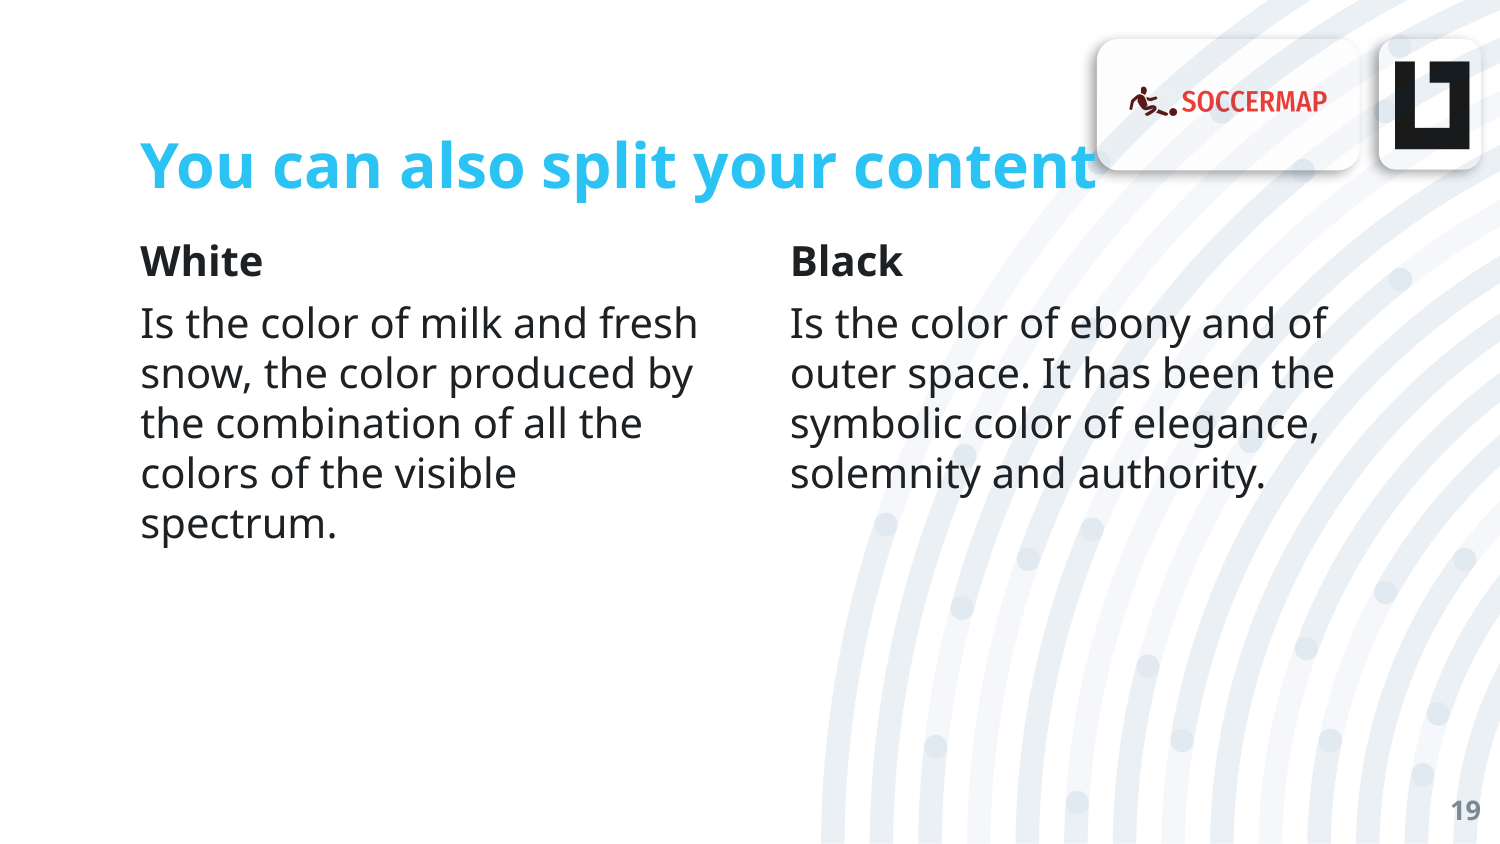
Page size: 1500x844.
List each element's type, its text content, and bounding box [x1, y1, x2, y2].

list Black Is the color of ebony and of outer space. It has been the symbolic color of elegance, solemnity and authority. [789, 234, 1360, 780]
picture [1378, 38, 1482, 170]
slide_number 19 [1391, 779, 1482, 844]
picture [1096, 38, 1360, 137]
list White Is the color of milk and fresh snow, the color produced by the combination of all the colors of the visible spectrum. [140, 234, 711, 780]
title You can also split your content [140, 137, 1360, 203]
